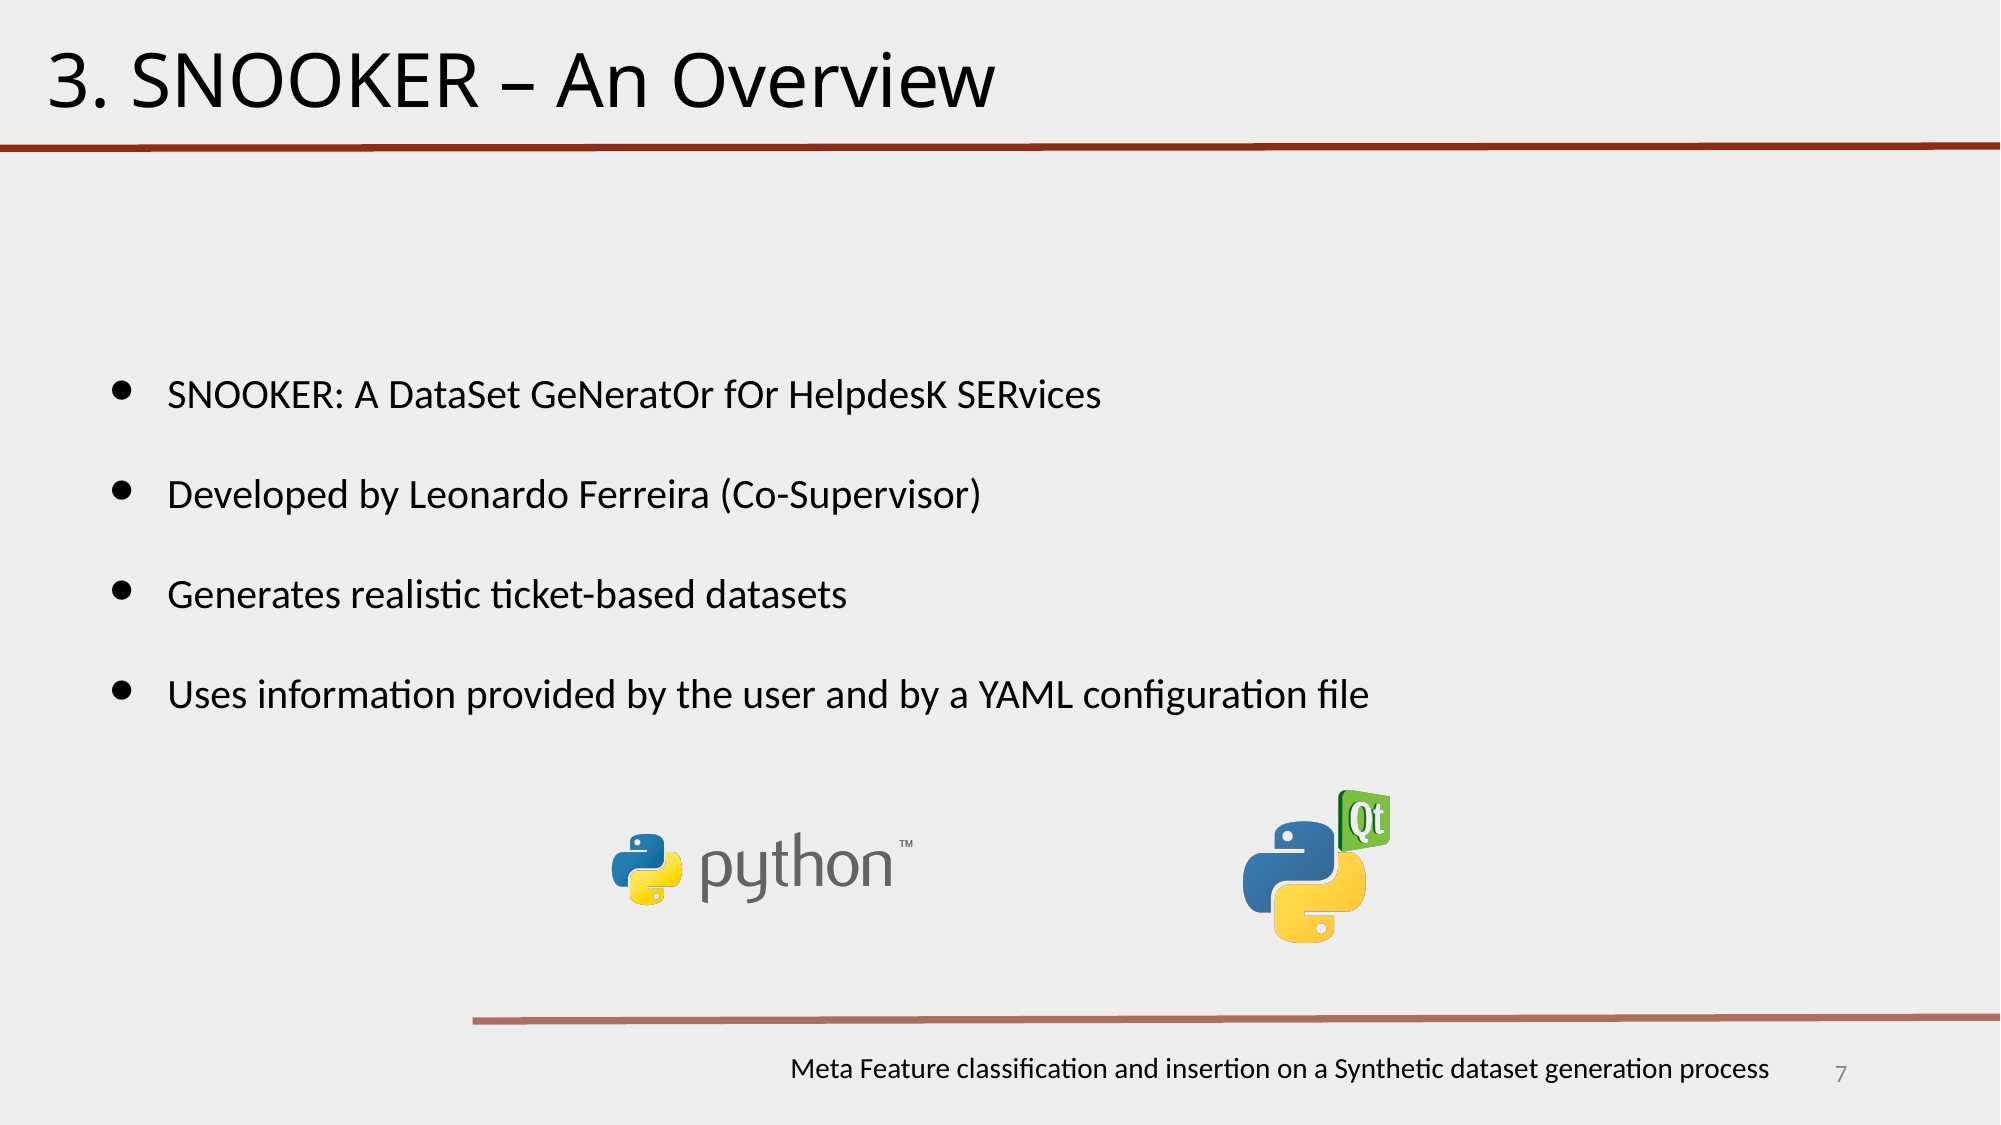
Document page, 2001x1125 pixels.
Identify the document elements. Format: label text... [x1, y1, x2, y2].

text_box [0, 145, 2000, 149]
text_box Meta Feature classification and insertion on a Synthetic dataset generation process [660, 1041, 1901, 1103]
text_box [610, 789, 1390, 961]
text_box 3. SNOOKER – An Overview [32, 24, 1966, 131]
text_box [472, 1016, 2000, 1022]
text_box SNOOKER: A DataSet GeNeratOr fOr HelpdesK SERvices Developed by Leonardo Ferreira (Co-Supervisor) Generates realistic ticket-based datasets Uses information provided by the user and by a YAML configuration file [77, 302, 1825, 733]
